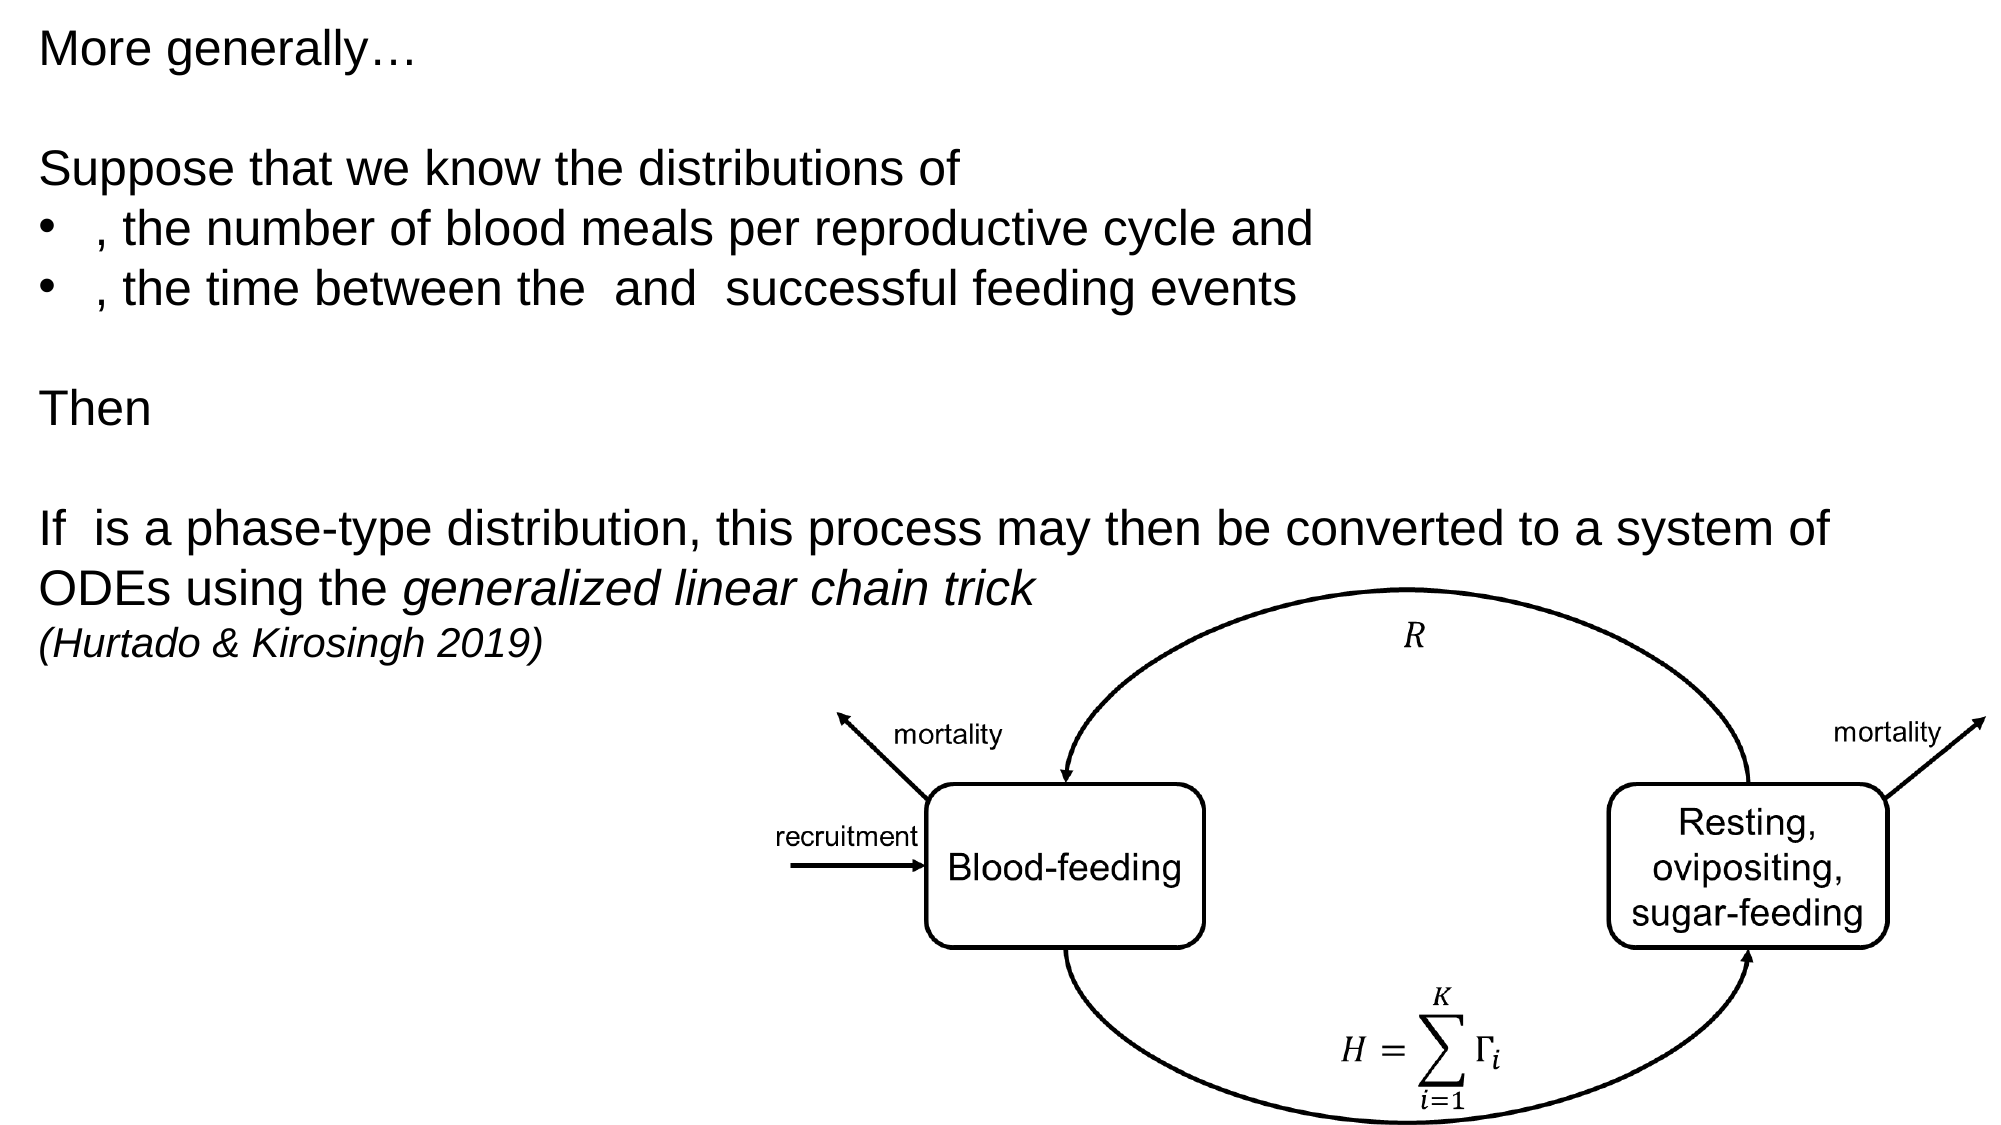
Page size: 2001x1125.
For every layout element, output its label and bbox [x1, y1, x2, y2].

picture [757, 587, 2000, 1125]
